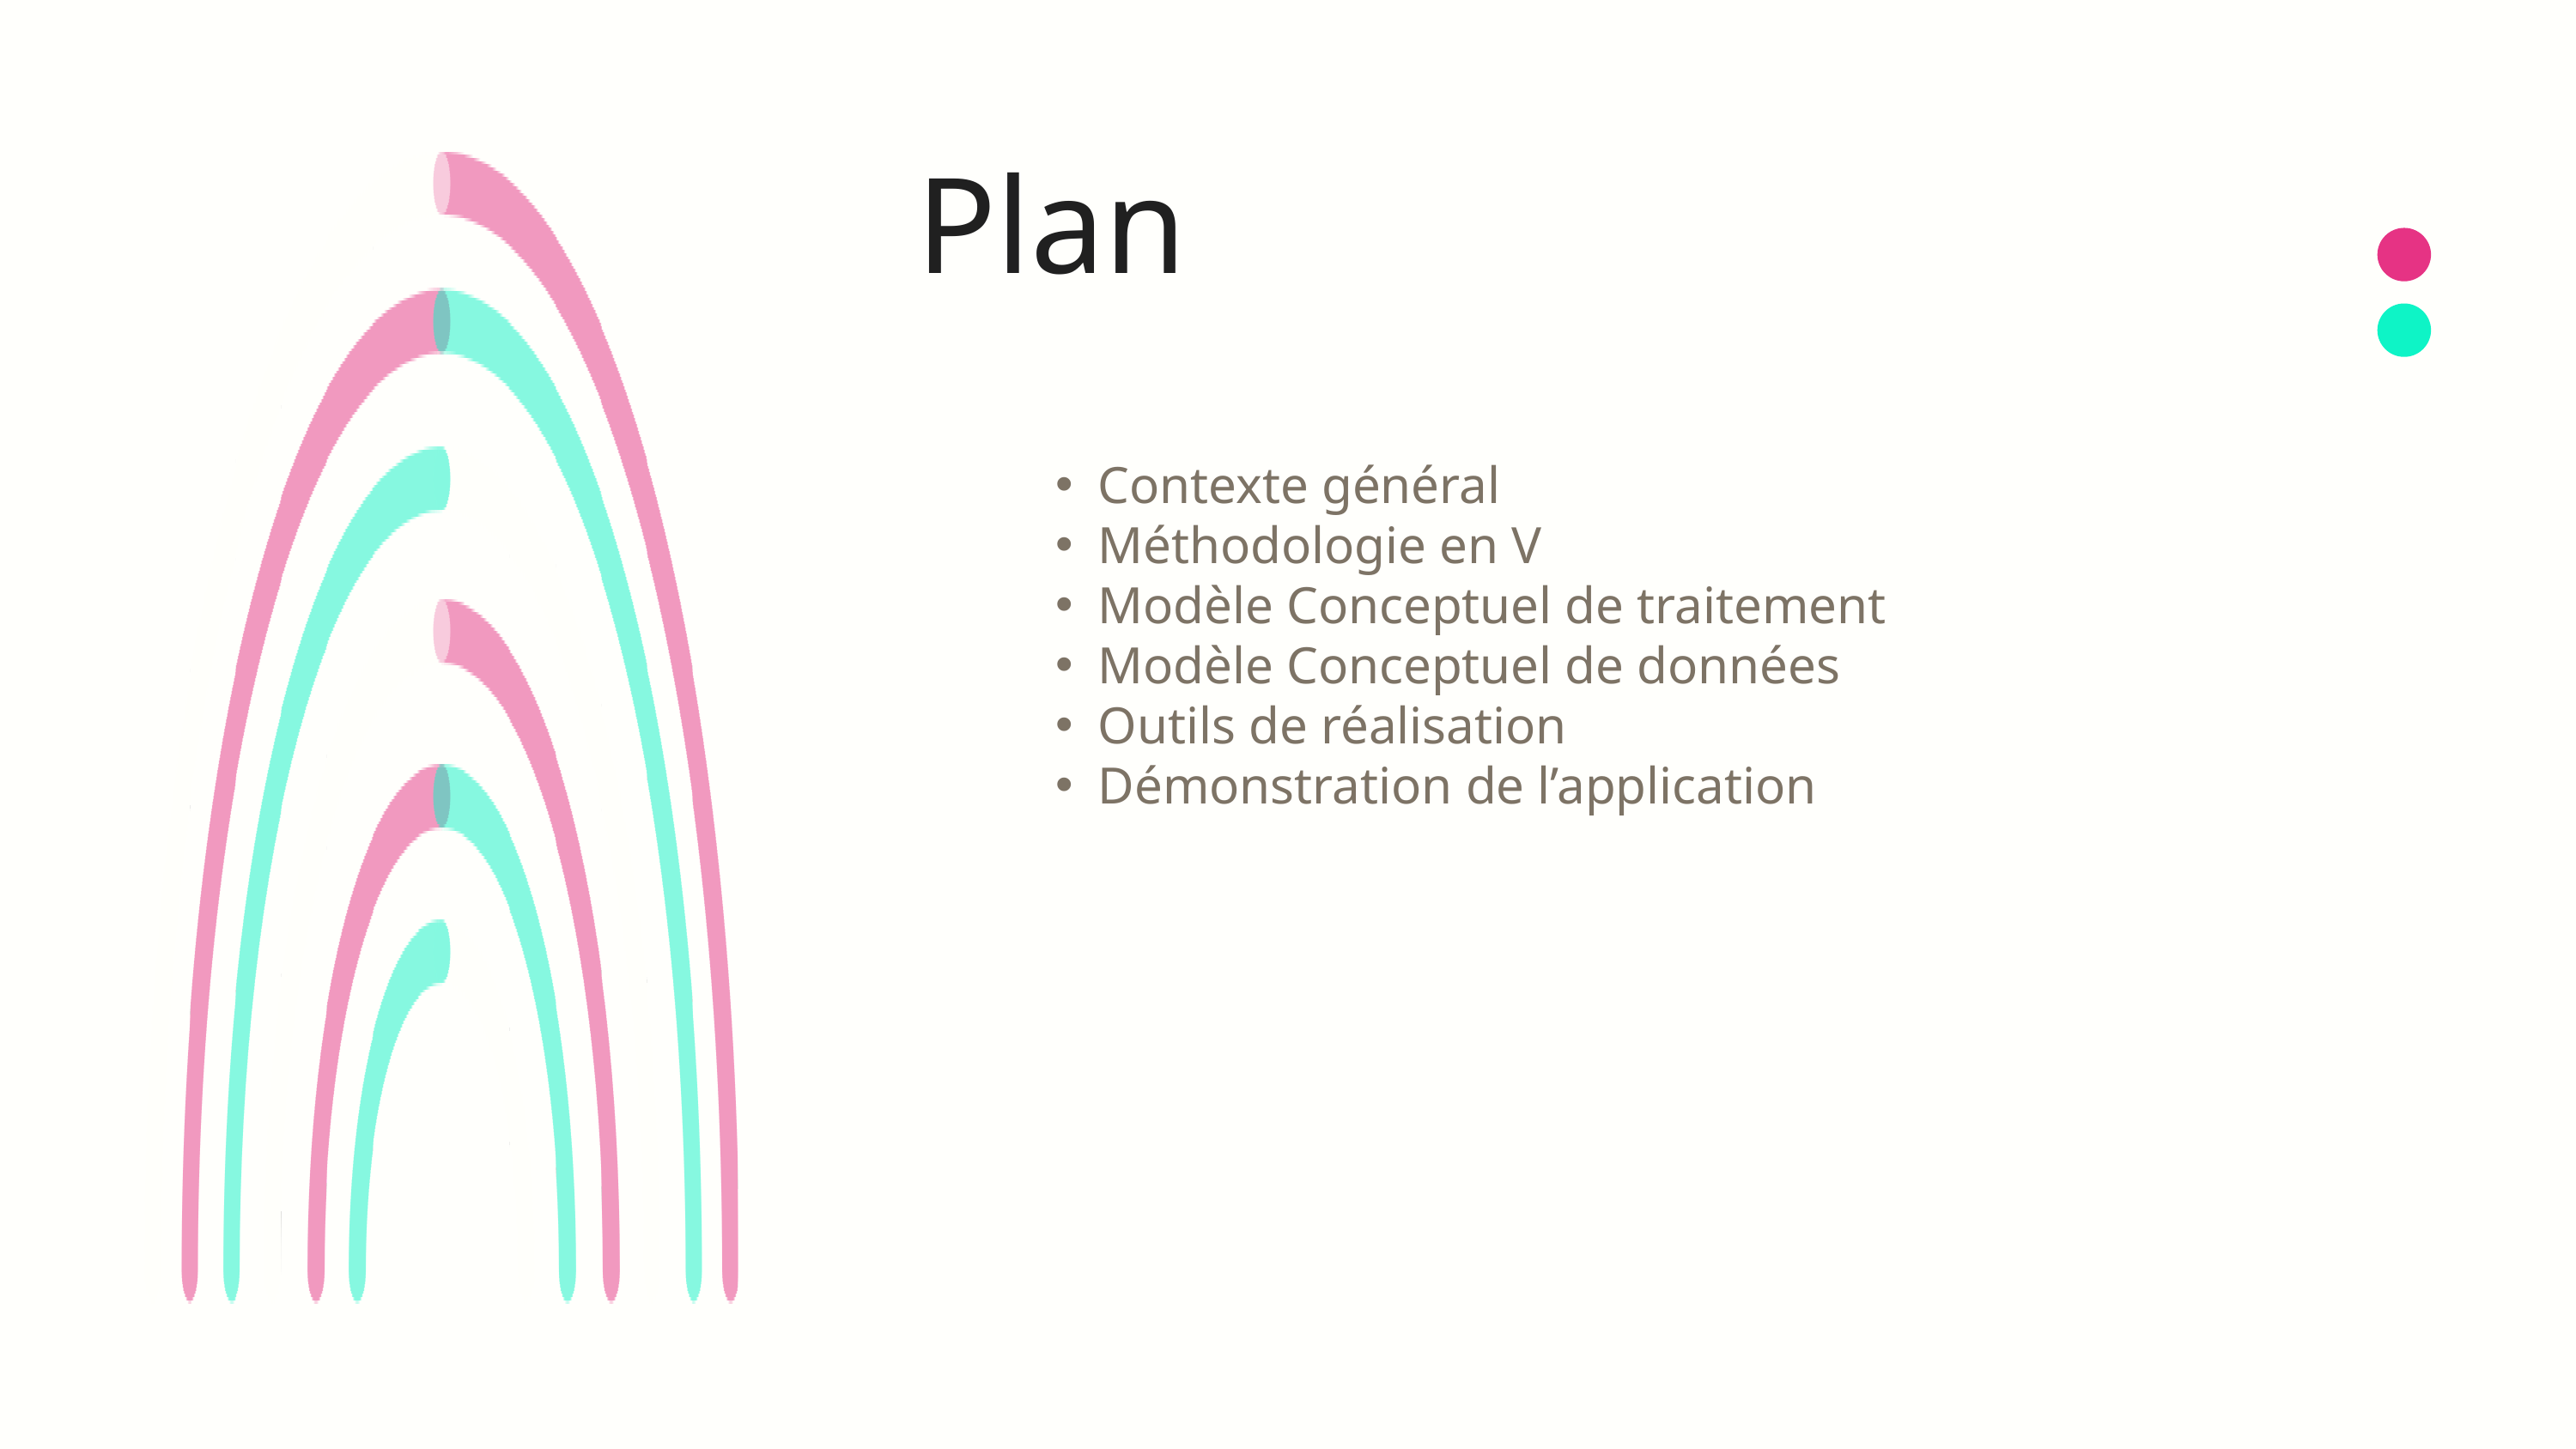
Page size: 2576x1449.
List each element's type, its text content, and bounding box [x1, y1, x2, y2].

text_box Plan [916, 154, 2232, 300]
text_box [2301, 227, 2507, 282]
text_box Contexte général Méthodologie en V Modèle Conceptuel de traitement Modèle Conceptuel de données Outils de réalisation Démonstration de l’application [1012, 453, 2002, 814]
text_box [144, 152, 738, 1304]
